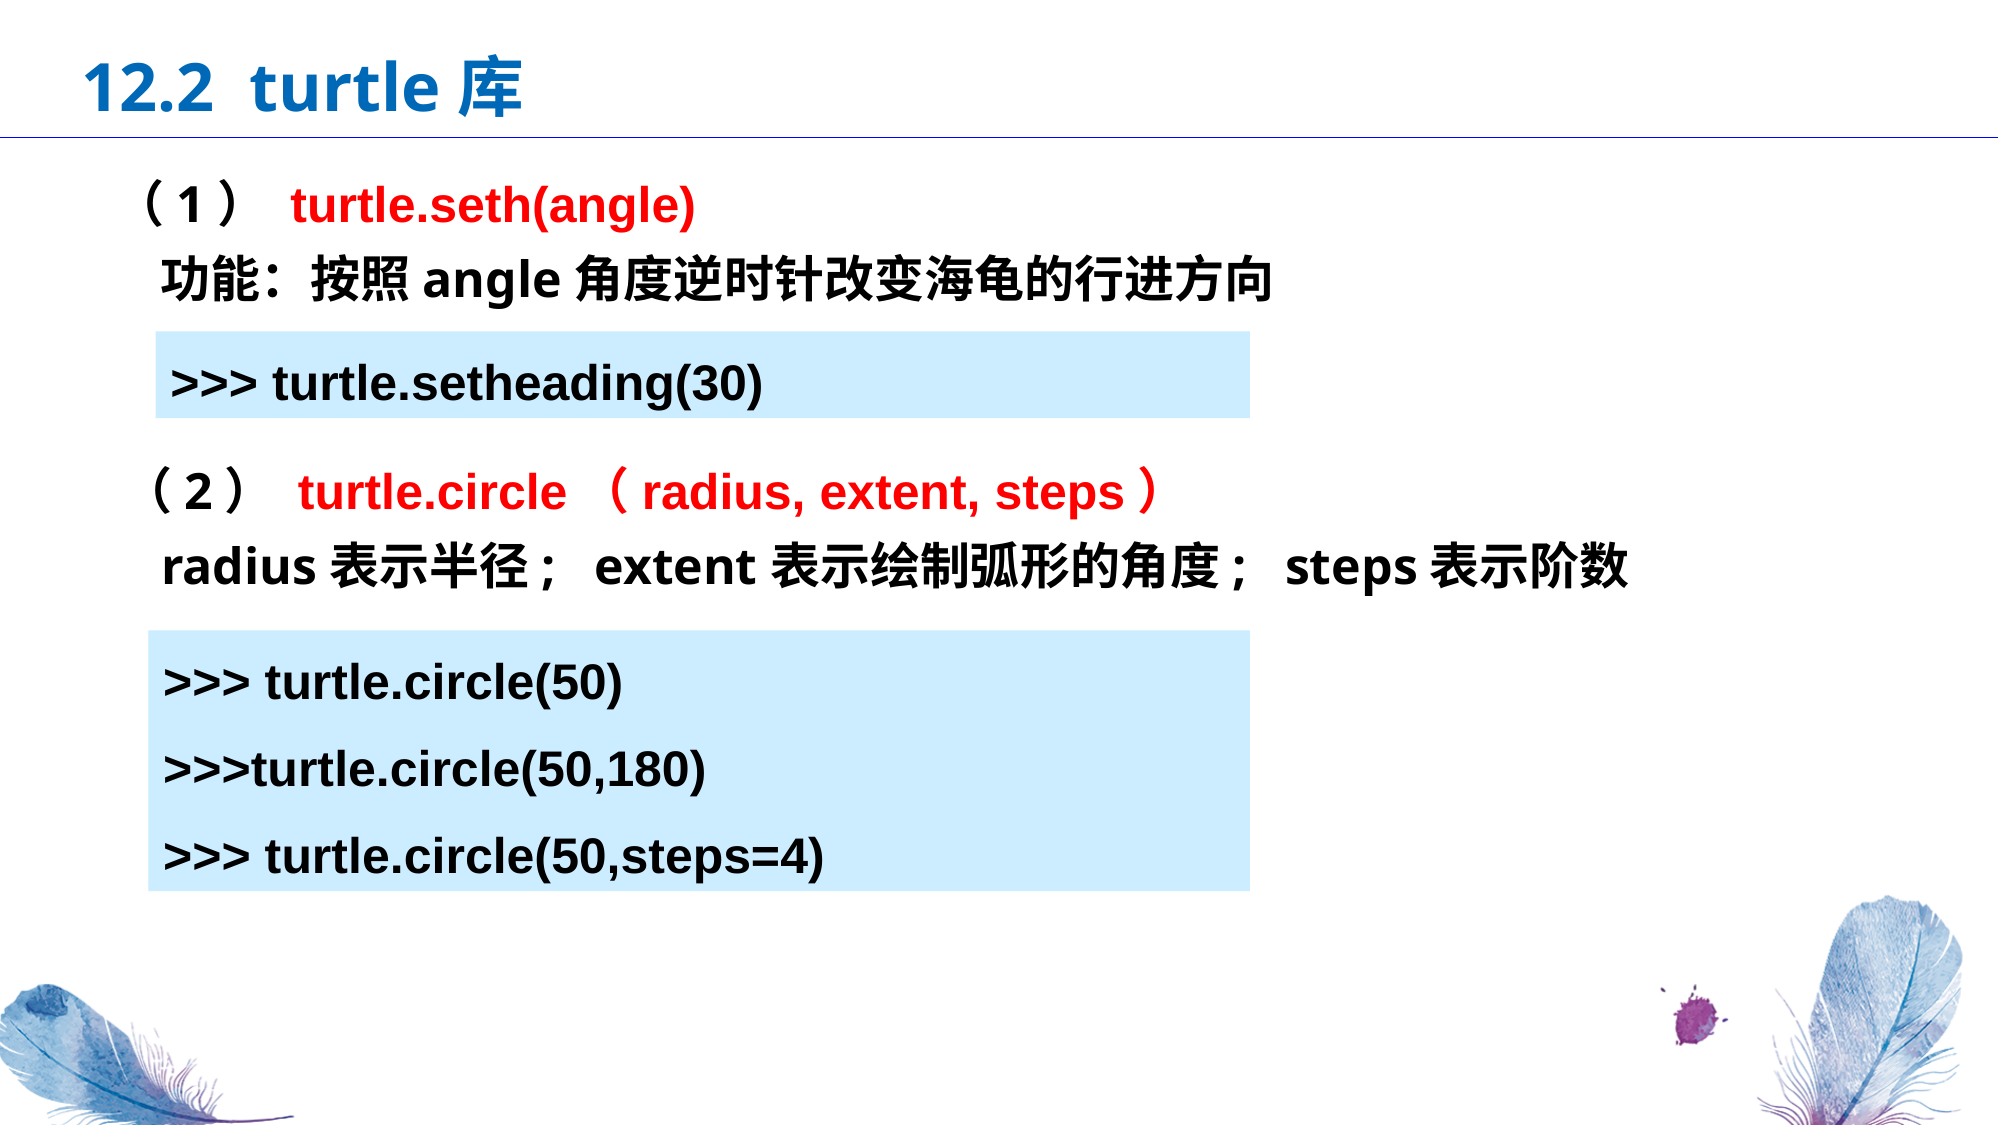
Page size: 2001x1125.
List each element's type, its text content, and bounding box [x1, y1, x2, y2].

text_box 12.2 turtle库 [66, 37, 600, 130]
text_box >>> turtle.circle(50) >>>turtle.circle(50,180) >>> turtle.circle(50,steps=4) [148, 630, 1250, 892]
text_box （2） turtle.circle（radius, extent, steps） radius表示半径; extent表示绘制弧形的角度; steps表示阶数 [107, 437, 1675, 613]
text_box >>> turtle.setheading(30) [155, 331, 1250, 419]
text_box （1） turtle.seth(angle) 功能：按照angle角度逆时针改变海龟的行进方向 [99, 149, 1450, 316]
picture [0, 887, 2001, 1125]
